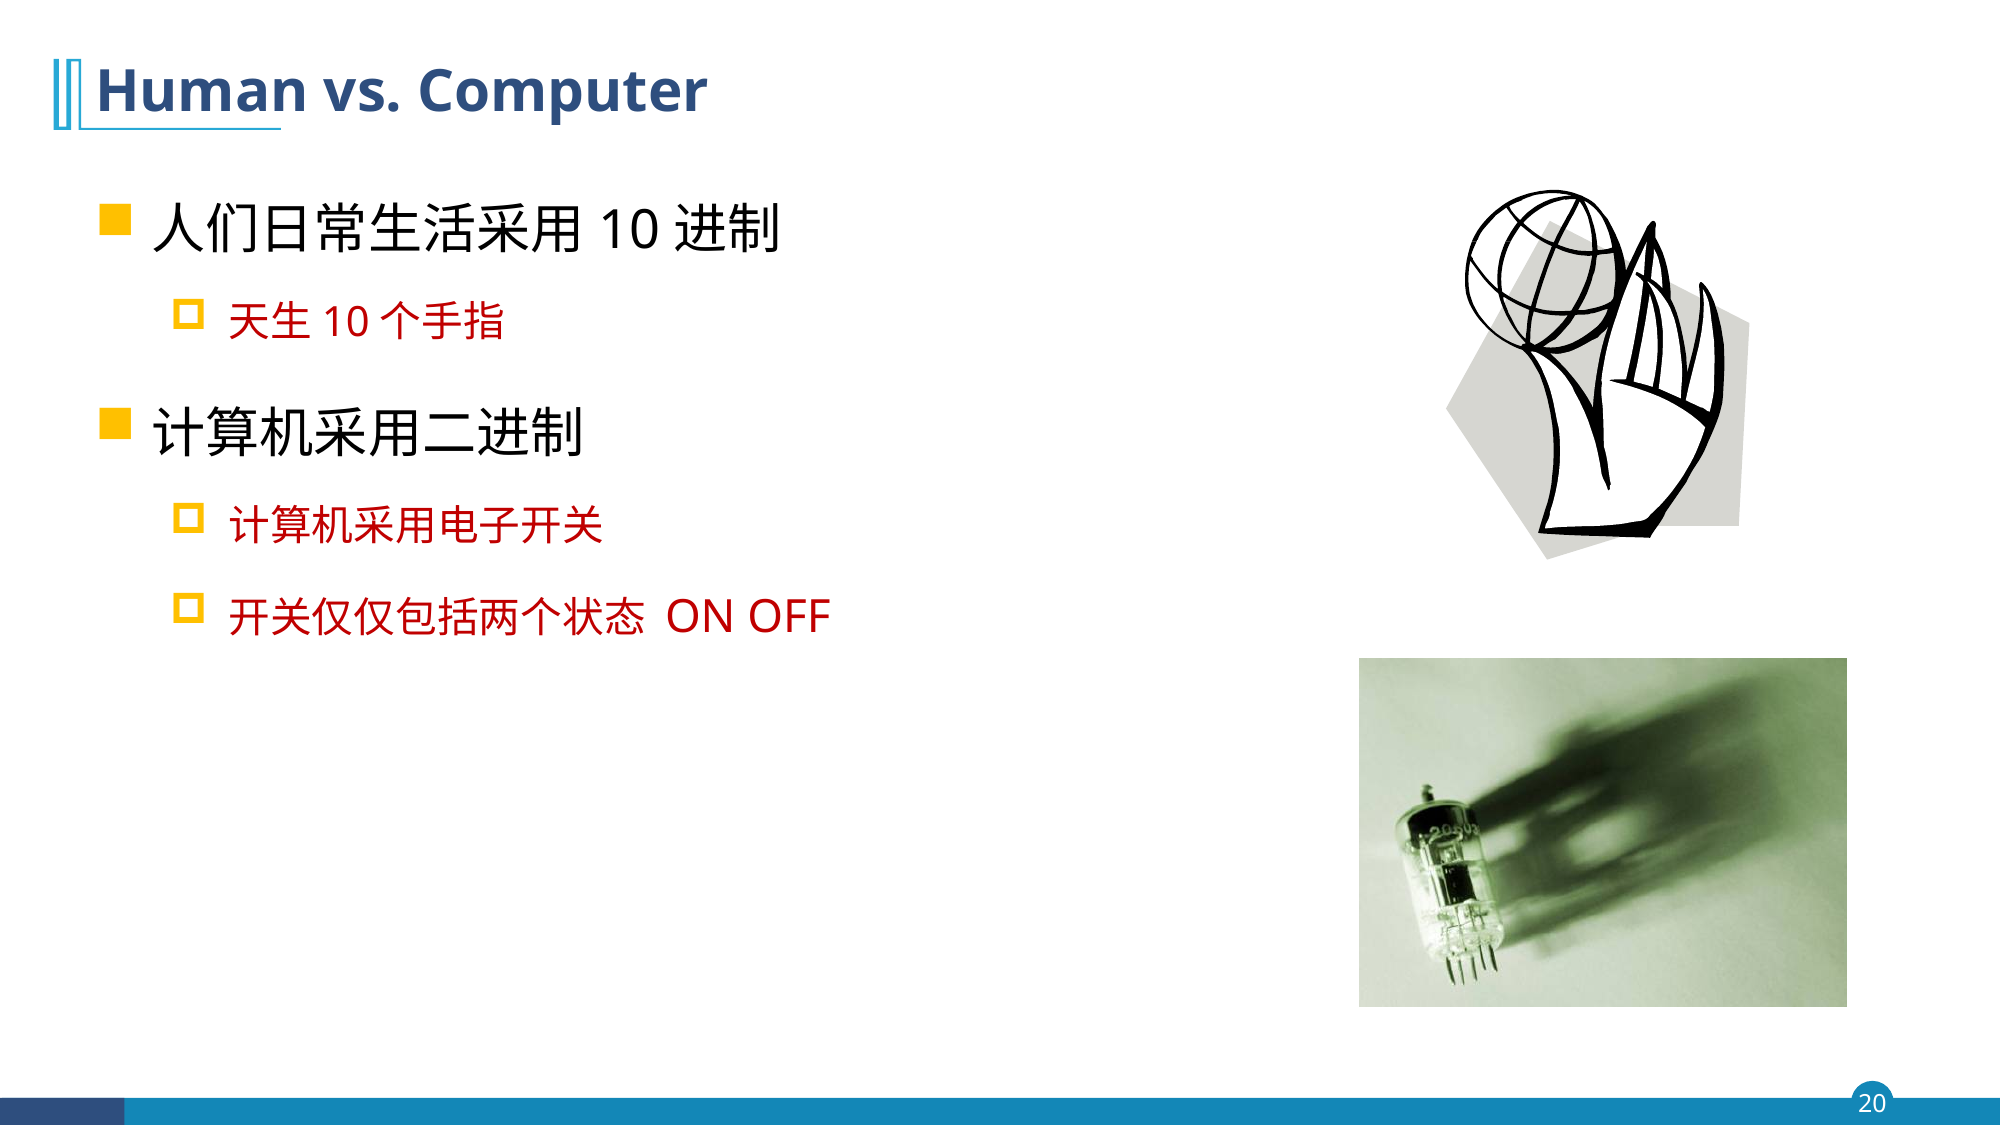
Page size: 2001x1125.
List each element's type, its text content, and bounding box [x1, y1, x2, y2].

picture [1445, 189, 1750, 560]
title Human vs. Computer [80, 42, 1805, 144]
list 人们日常生活采用10进制 天生10个手指 计算机采用二进制 计算机采用电子开关 开关仅仅包括两个状态 ON OFF [80, 154, 1805, 1080]
picture [1358, 658, 1847, 1007]
